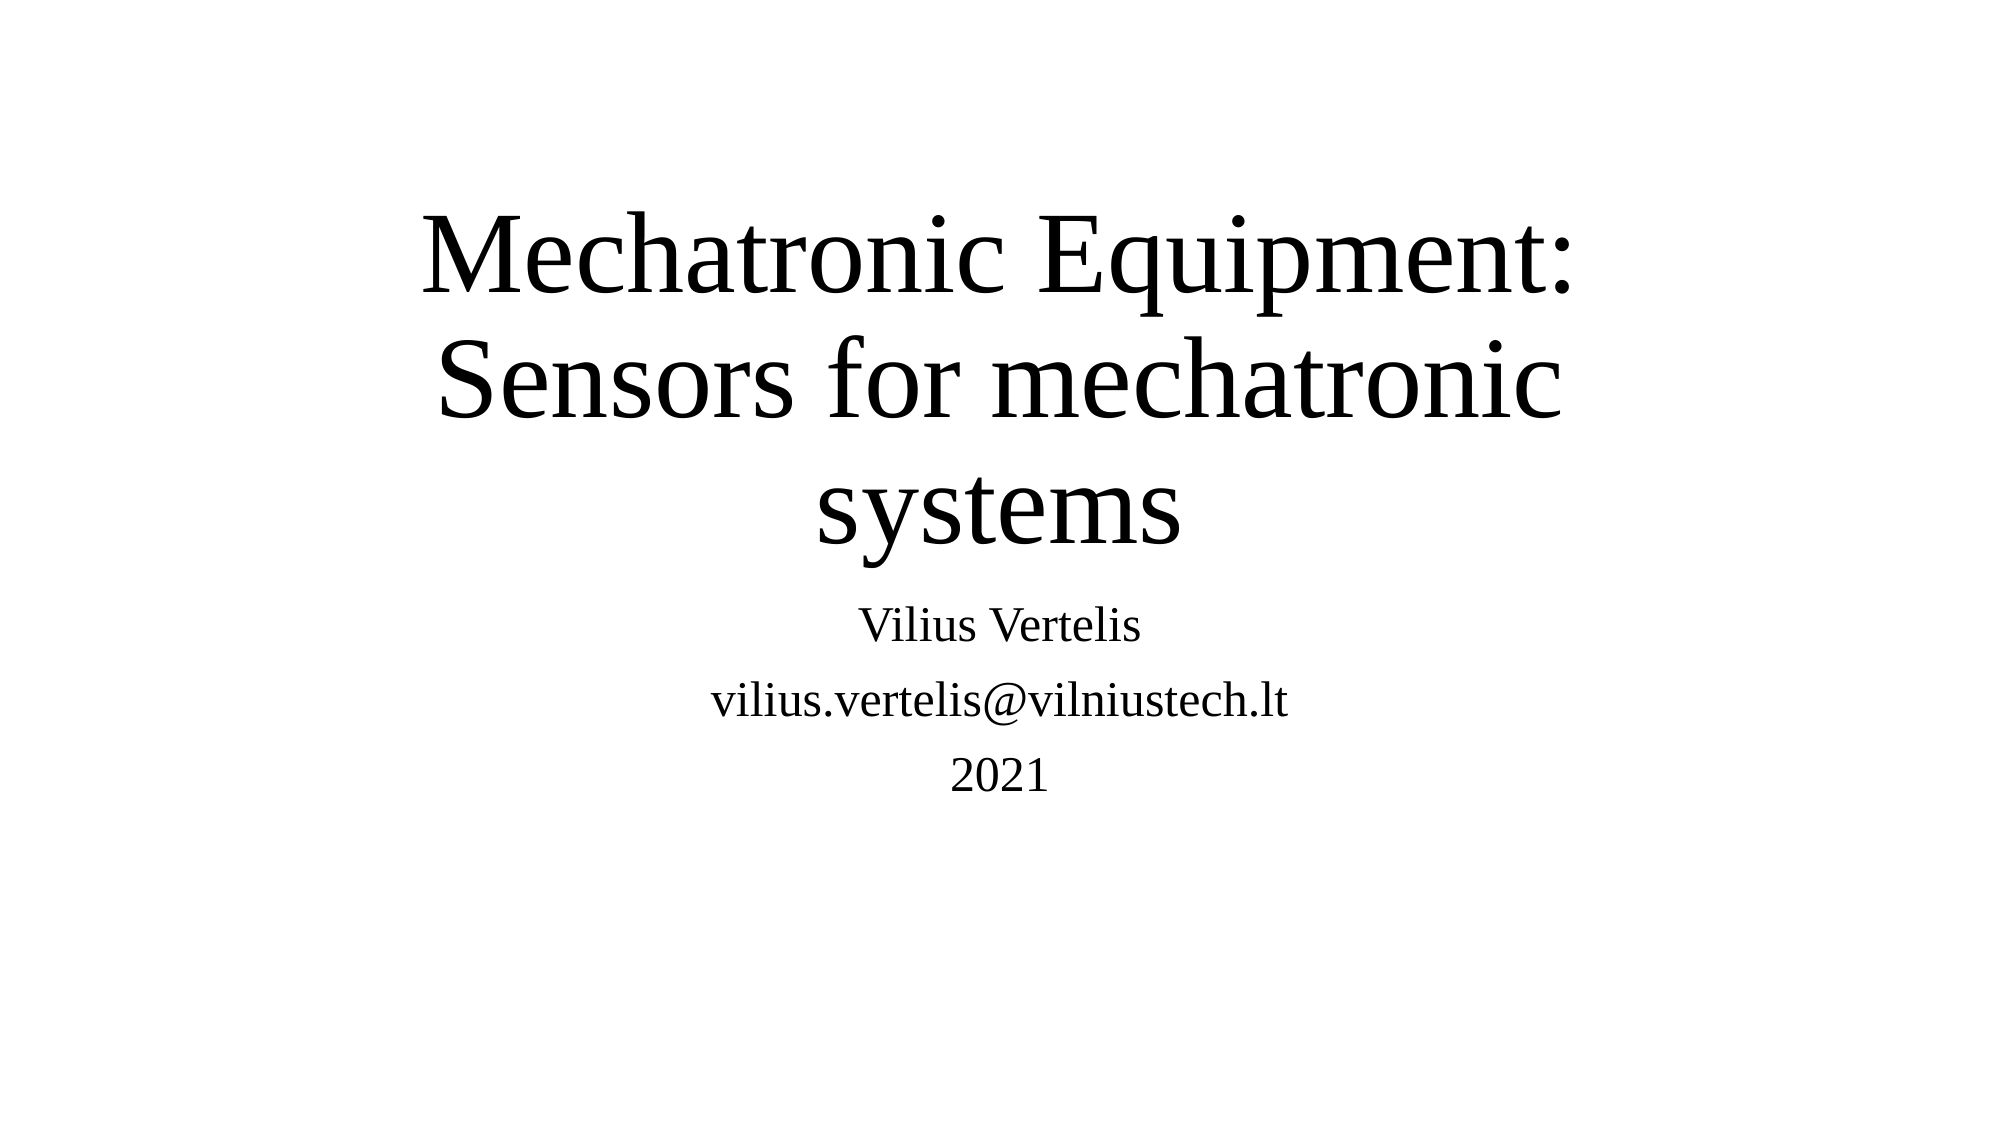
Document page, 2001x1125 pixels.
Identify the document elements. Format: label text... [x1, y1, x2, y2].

title Mechatronic Equipment: Sensors for mechatronic systems [249, 184, 1750, 576]
subtitle Vilius Vertelis vilius.vertelis@vilniustech.lt 2021 [249, 590, 1750, 863]
